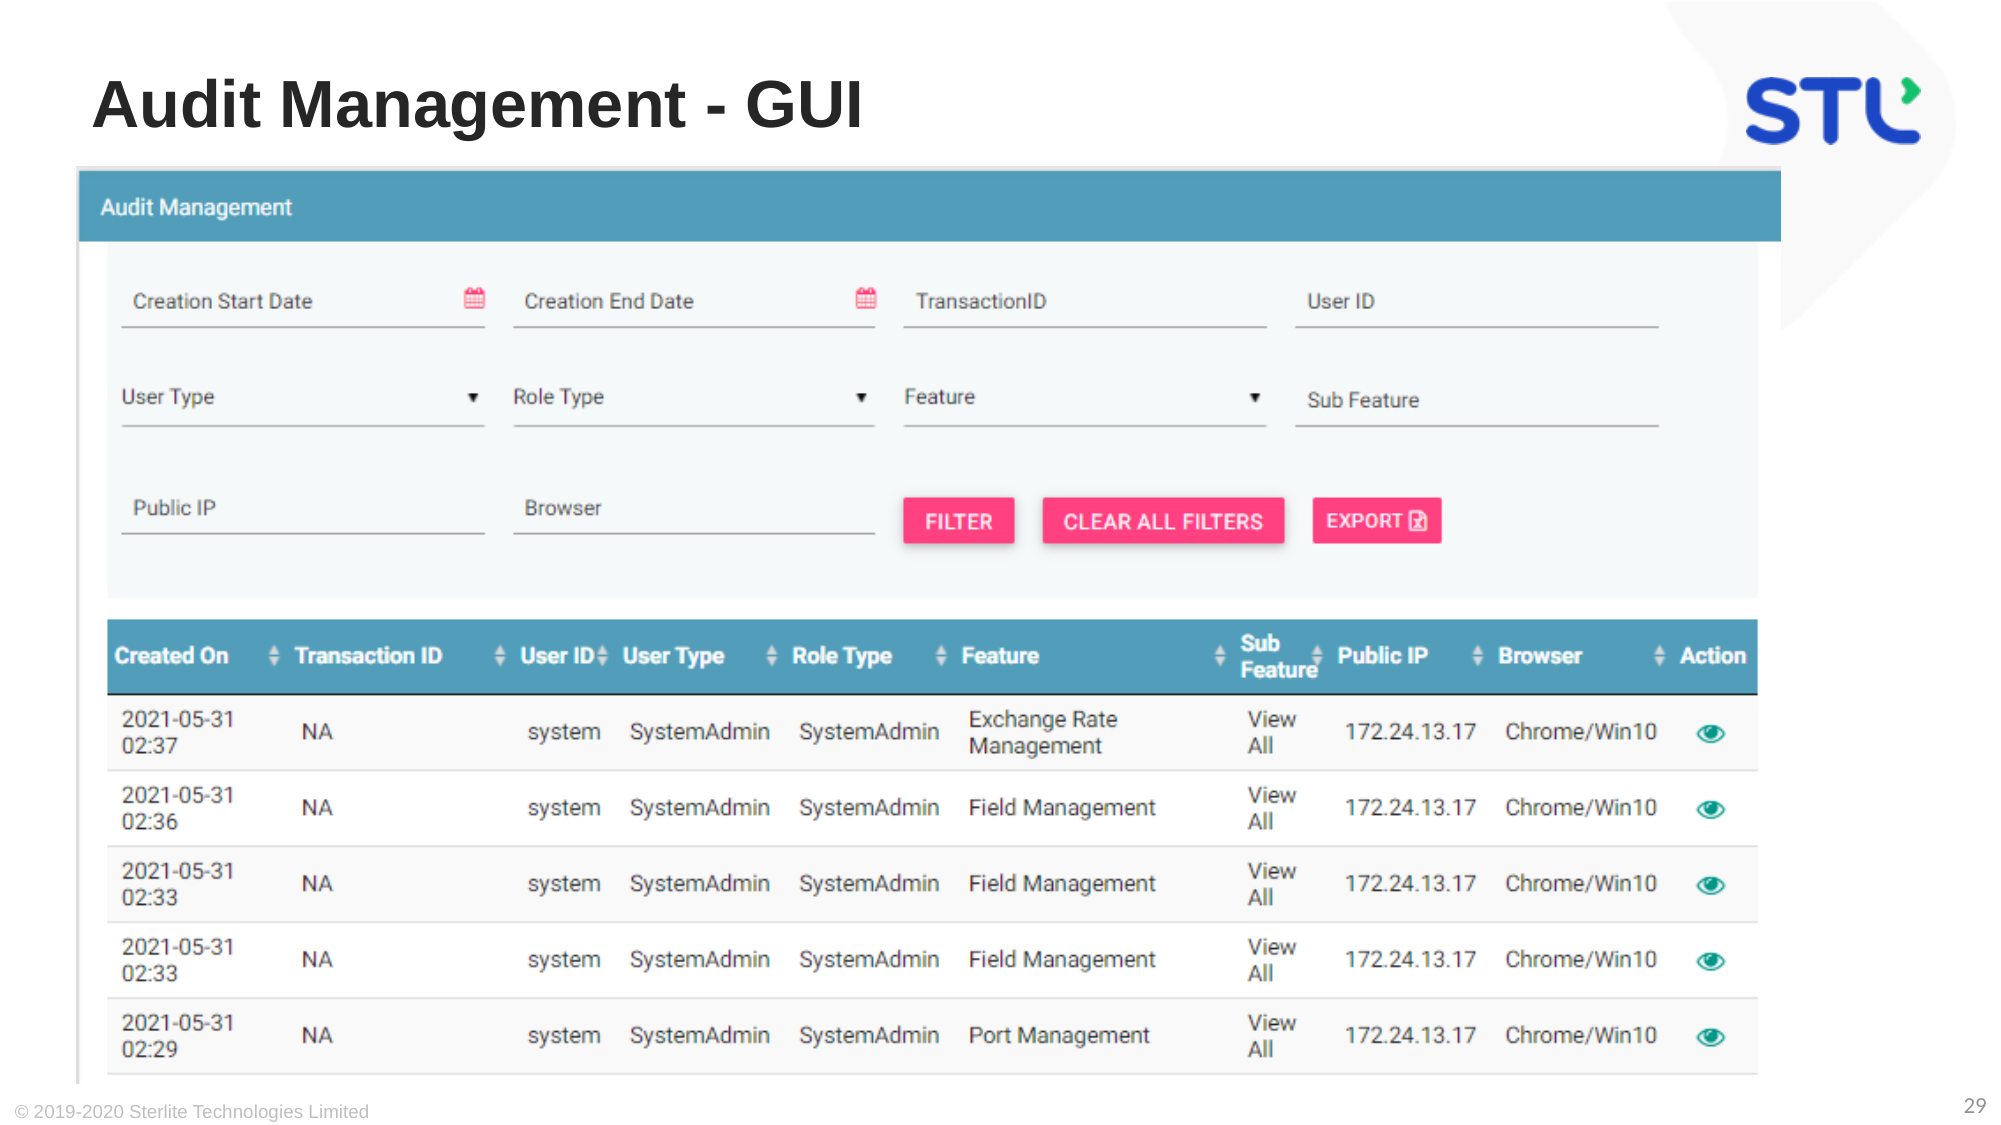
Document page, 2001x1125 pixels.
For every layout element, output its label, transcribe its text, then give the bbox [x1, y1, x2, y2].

picture [75, 166, 1781, 1084]
title Audit Management - GUI [76, 35, 1564, 166]
picture [1746, 77, 1921, 145]
footer © 2019-2020 Sterlite Technologies Limited [0, 1083, 455, 1125]
slide_number 29 [1955, 1083, 1997, 1122]
